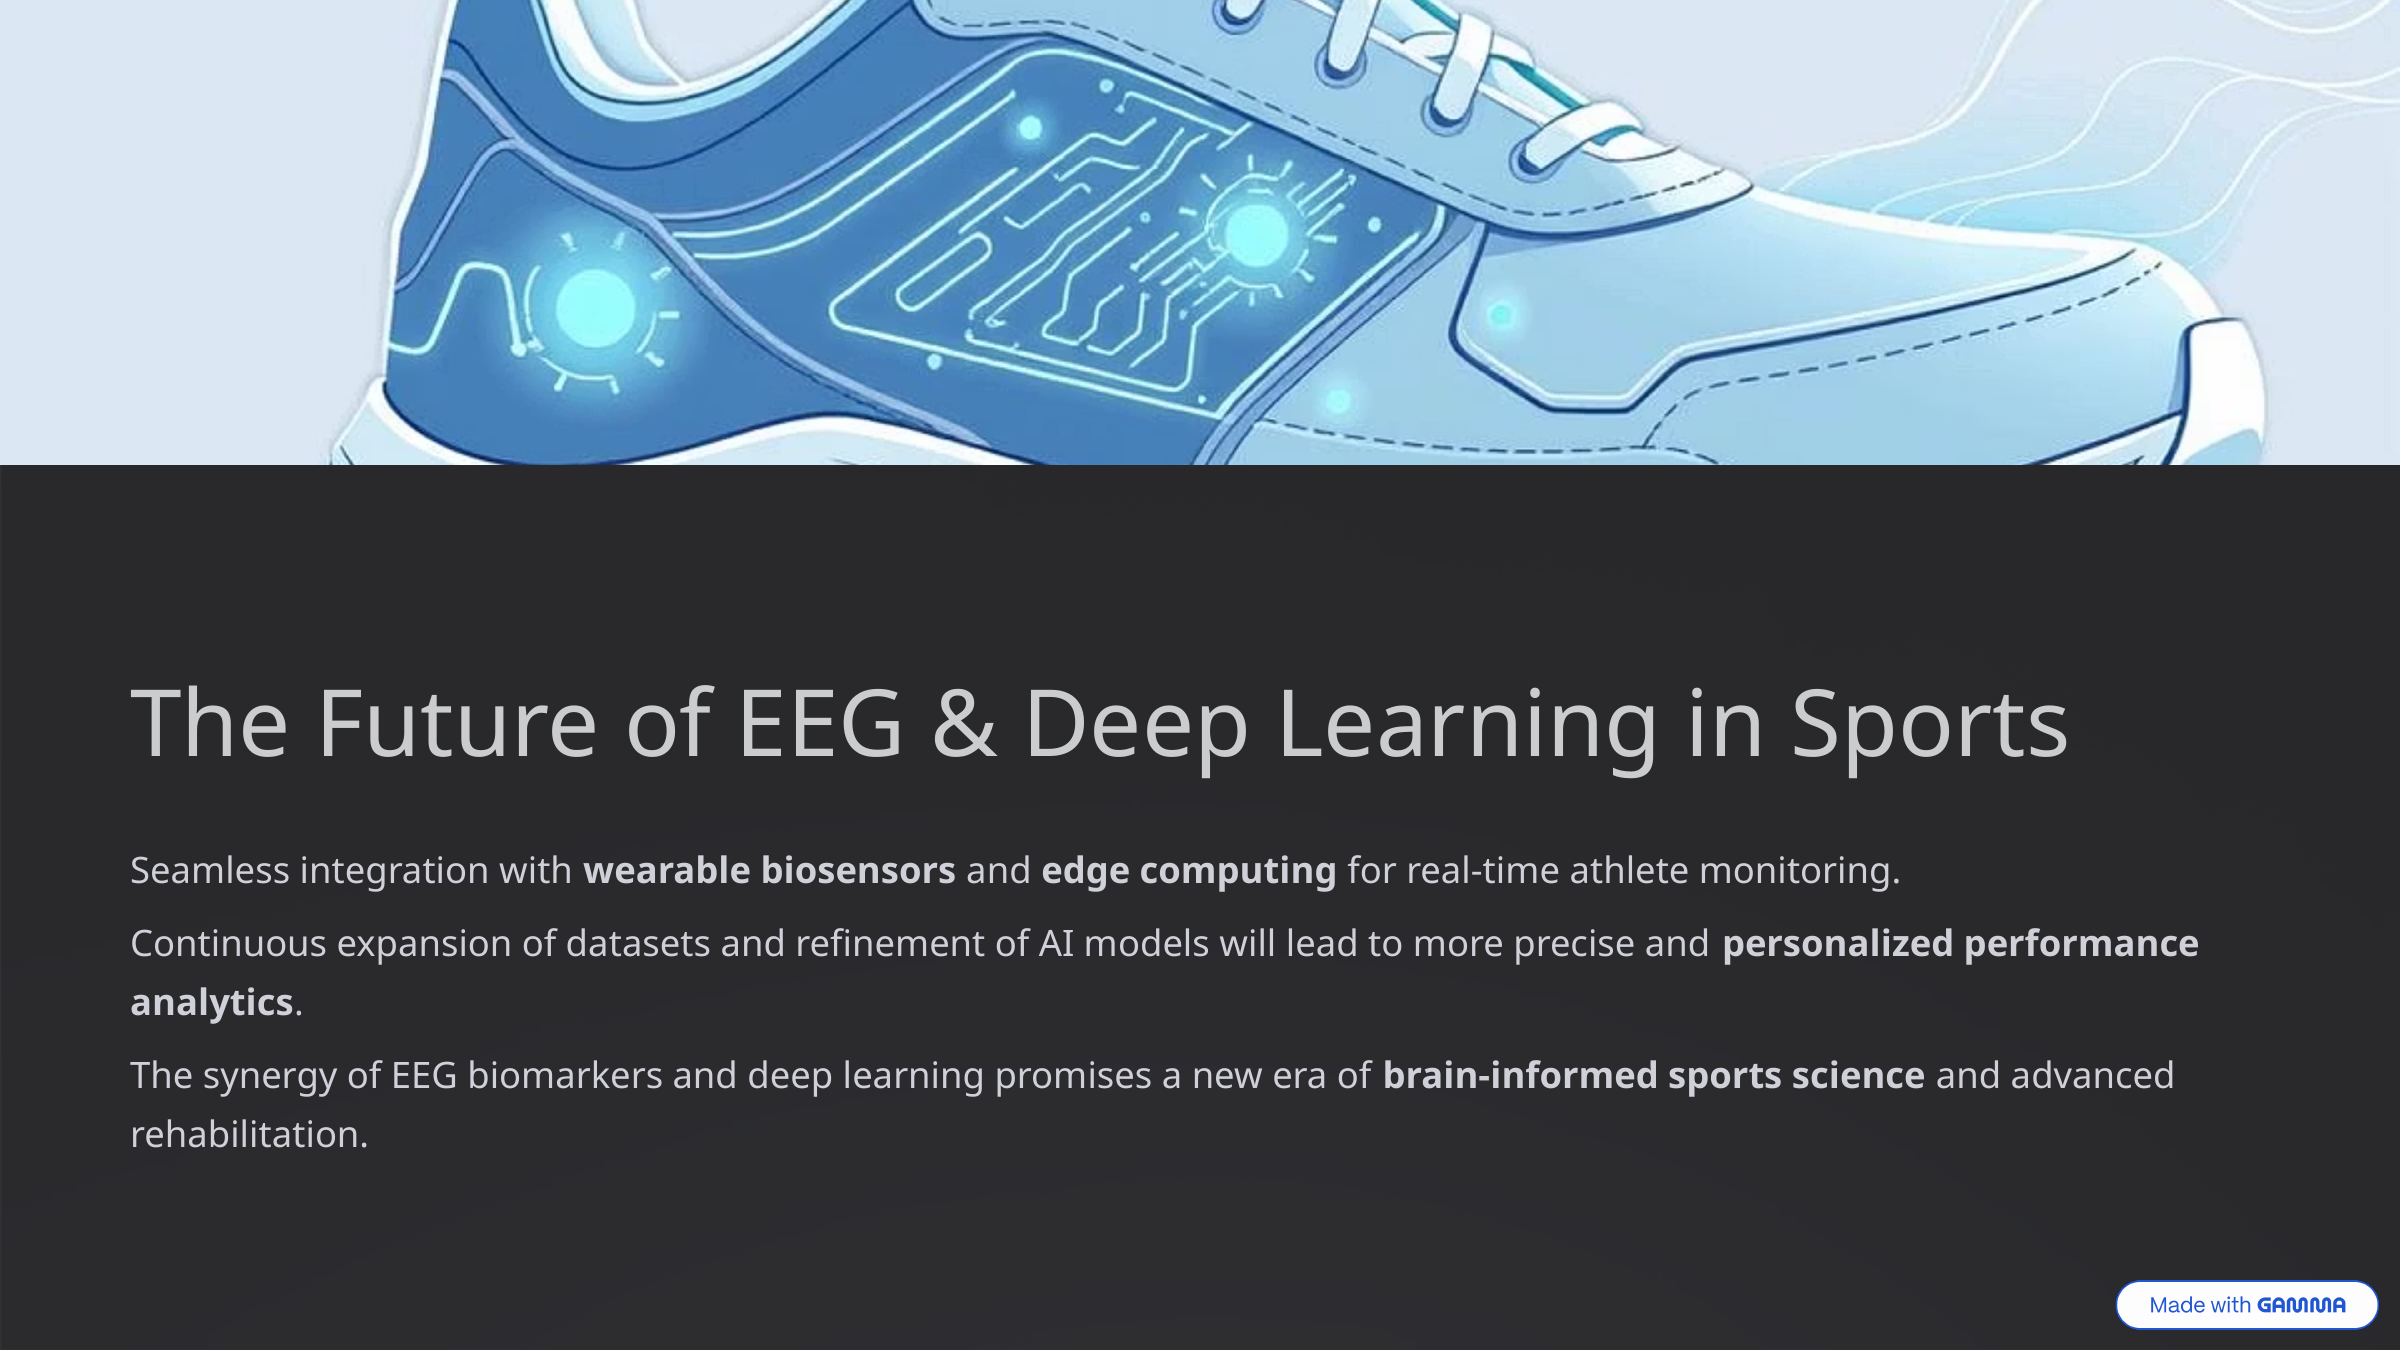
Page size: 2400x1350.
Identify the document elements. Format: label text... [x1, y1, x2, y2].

text_box Continuous expansion of datasets and refinement of AI models will lead to more precise and personalized performance analytics. [130, 904, 2270, 1024]
picture [2106, 1271, 2389, 1339]
text_box Seamless integration with wearable biosensors and edge computing for real-time athlete monitoring. [130, 831, 2270, 892]
text_box The synergy of EEG biomarkers and deep learning promises a new era of brain-informed sports science and advanced rehabilitation. [130, 1036, 2270, 1156]
text_box The Future of EEG & Deep Learning in Sports [130, 659, 2077, 776]
picture [0, 0, 2400, 466]
